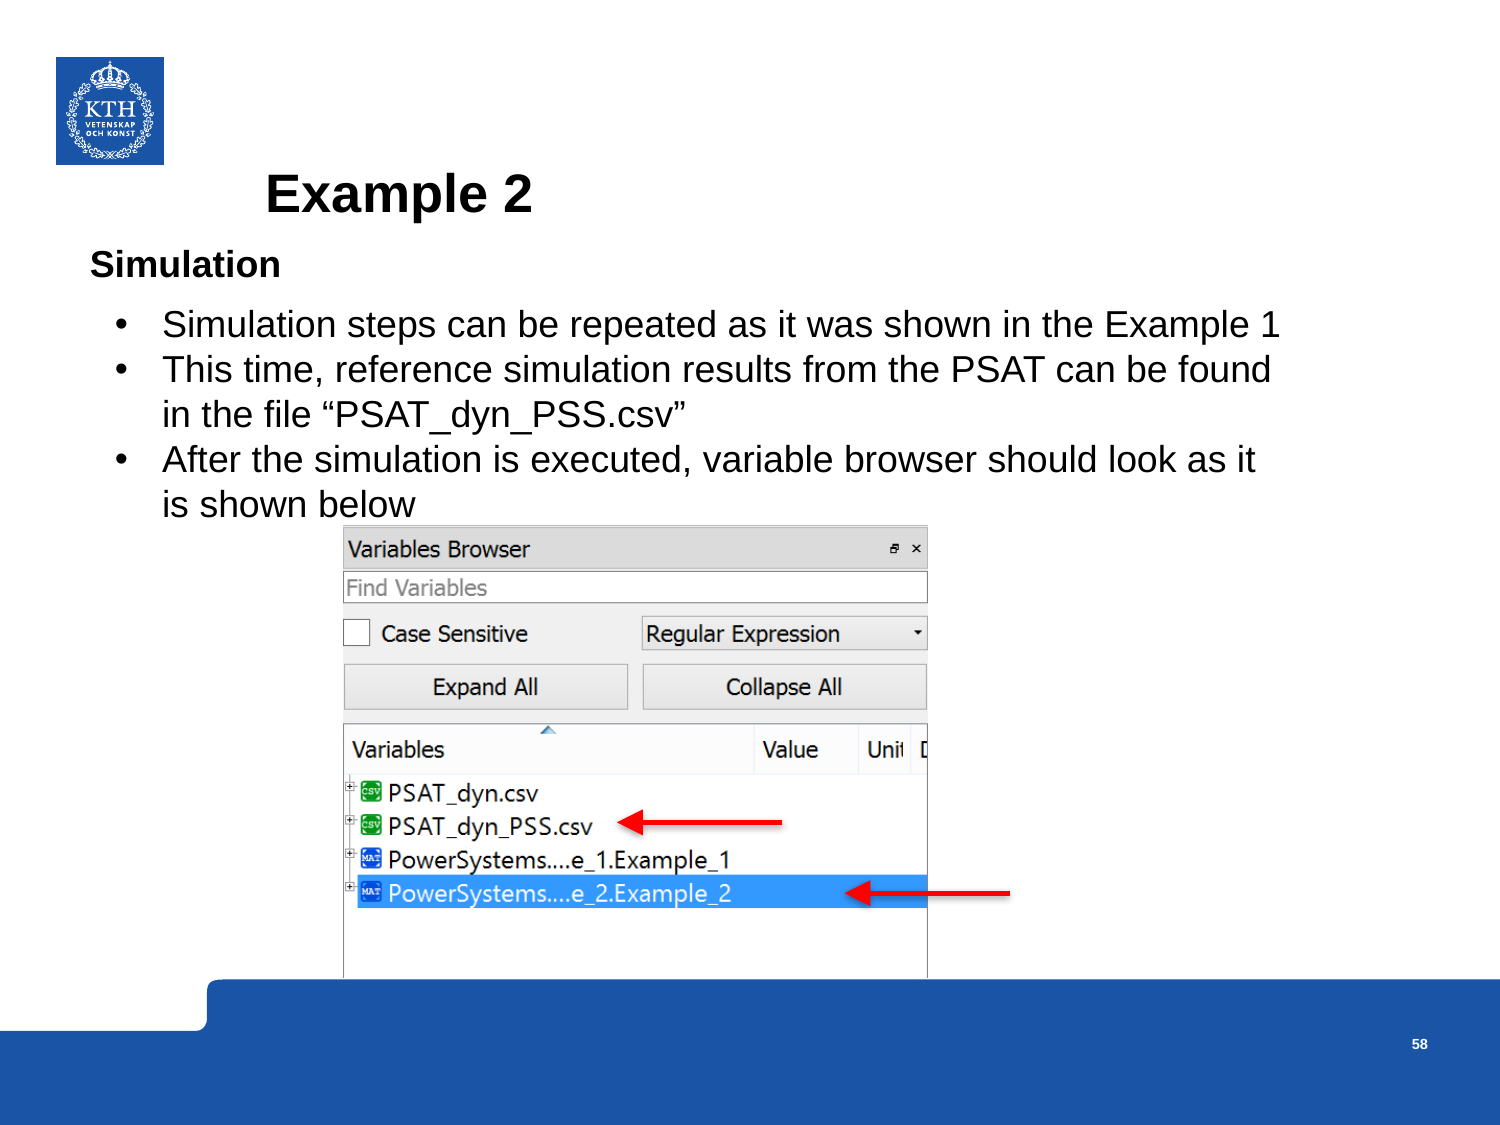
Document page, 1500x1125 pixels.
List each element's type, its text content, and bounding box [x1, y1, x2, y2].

title Example 2 [265, 161, 1404, 271]
text_box Simulation steps can be repeated as it was shown in the Example 1 This time, reference simulation results from the PSAT can be found in the file “PSAT_dyn_PSS.csv” After the simulation is executed, variable browser should look as it is shown below [100, 293, 1299, 623]
text_box Simulation [74, 232, 1056, 293]
picture [343, 525, 928, 978]
slide_number 58 [1340, 1034, 1428, 1095]
